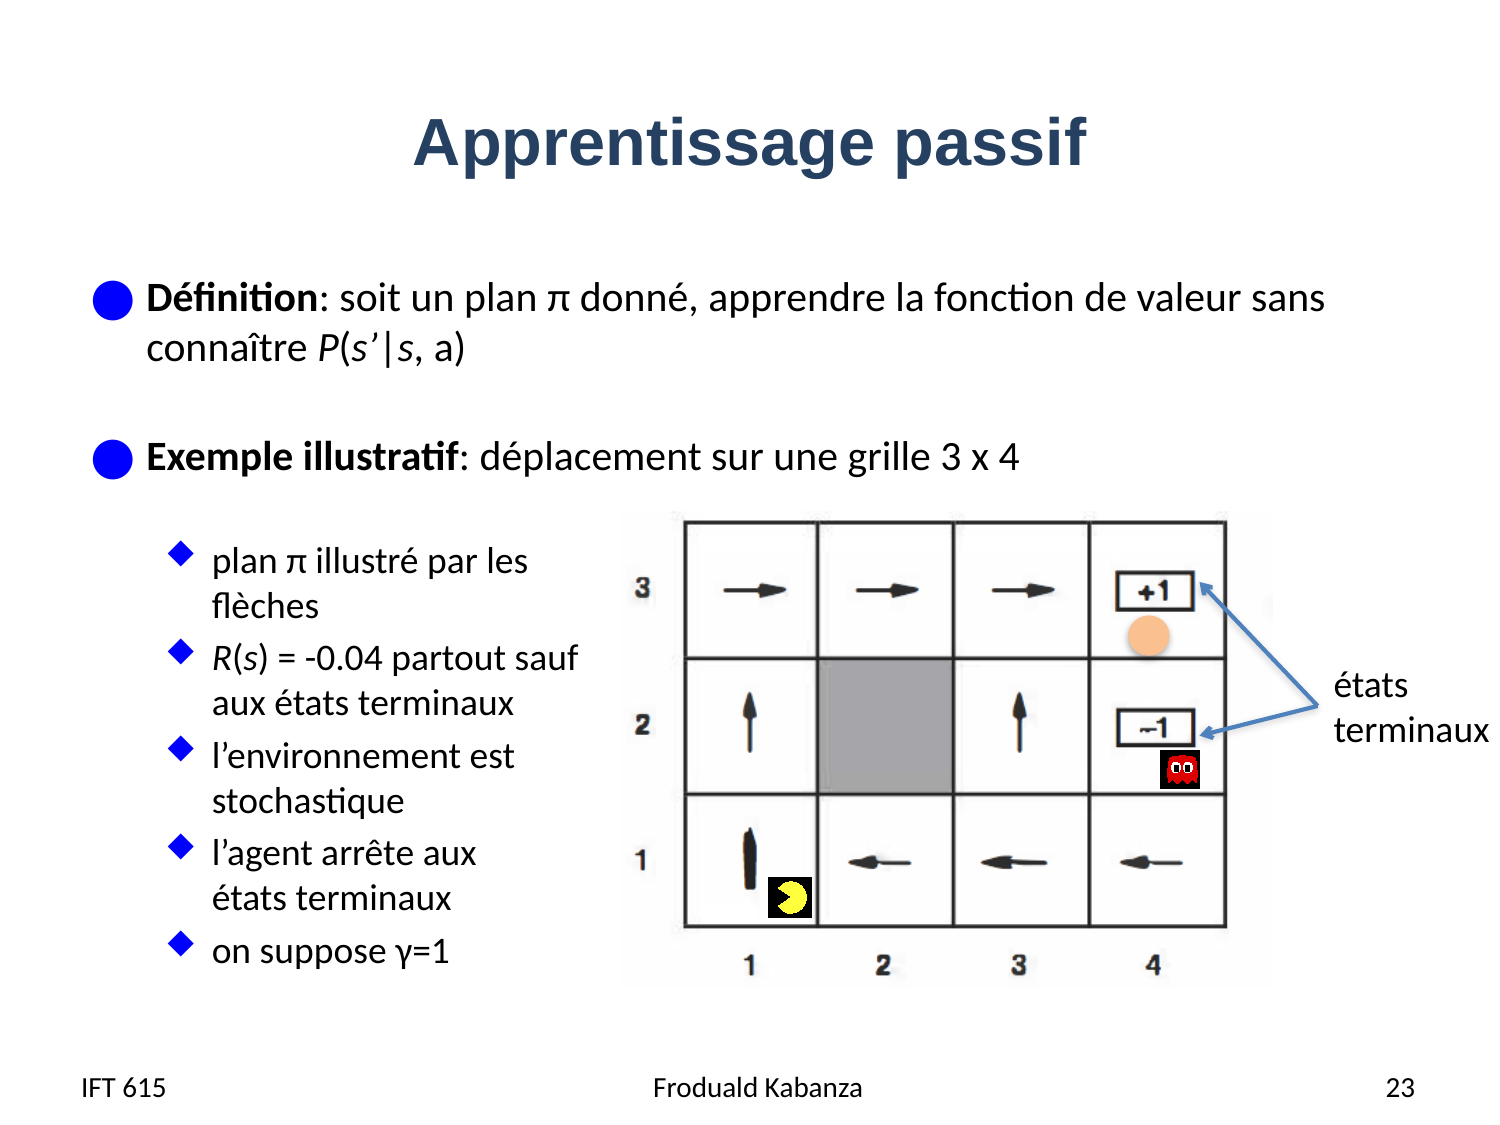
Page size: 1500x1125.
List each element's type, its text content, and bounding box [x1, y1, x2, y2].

list Définition: soit un plan π donné, apprendre la fonction de valeur sans connaître P(s’|s, a) Exemple illustratif: déplacement sur une grille 3 x 4 plan π illustré par les flèches R(s) = -0.04 partout sauf aux états terminaux l’environnement est stochastique l’agent arrête aux états terminaux on suppose γ=1 [75, 262, 1425, 1005]
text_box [620, 510, 1500, 988]
footer Froduald Kabanza [520, 1056, 996, 1117]
title Apprentissage passif [75, 45, 1425, 233]
slide_number 23 [1080, 1056, 1431, 1117]
slide_number IFT 615 [66, 1056, 356, 1117]
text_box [767, 615, 1201, 919]
